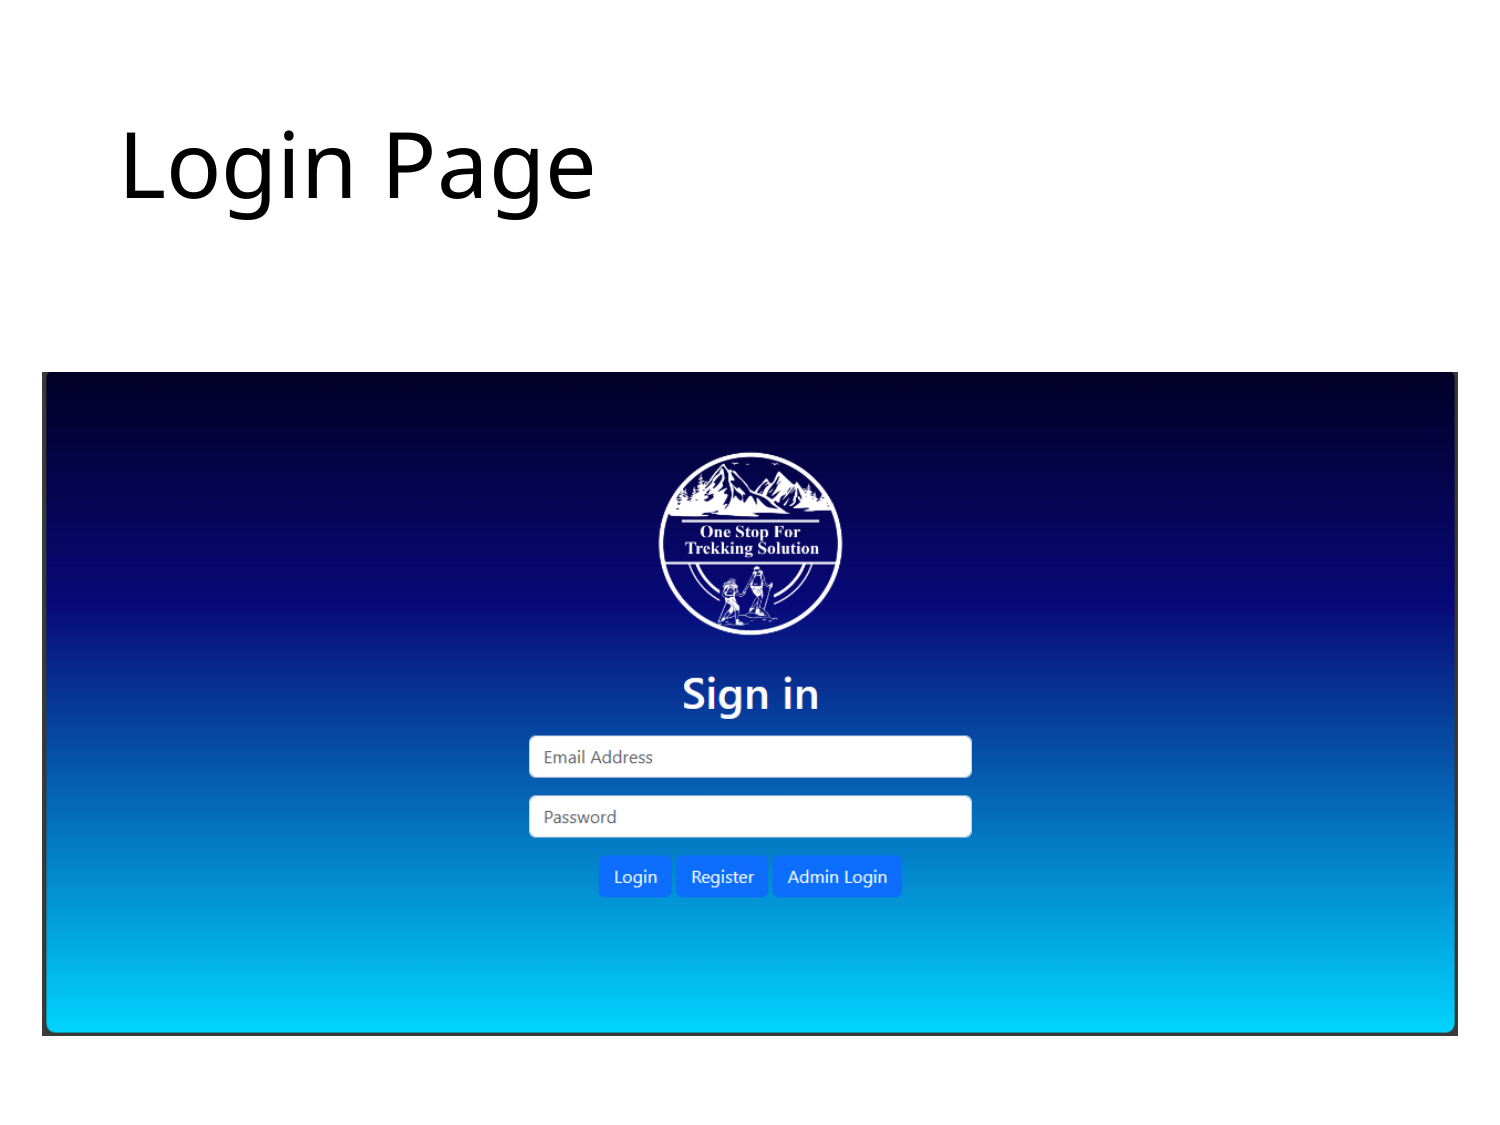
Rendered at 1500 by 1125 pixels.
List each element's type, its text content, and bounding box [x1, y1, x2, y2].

title Login Page [103, 59, 1397, 278]
picture [42, 372, 1458, 1036]
